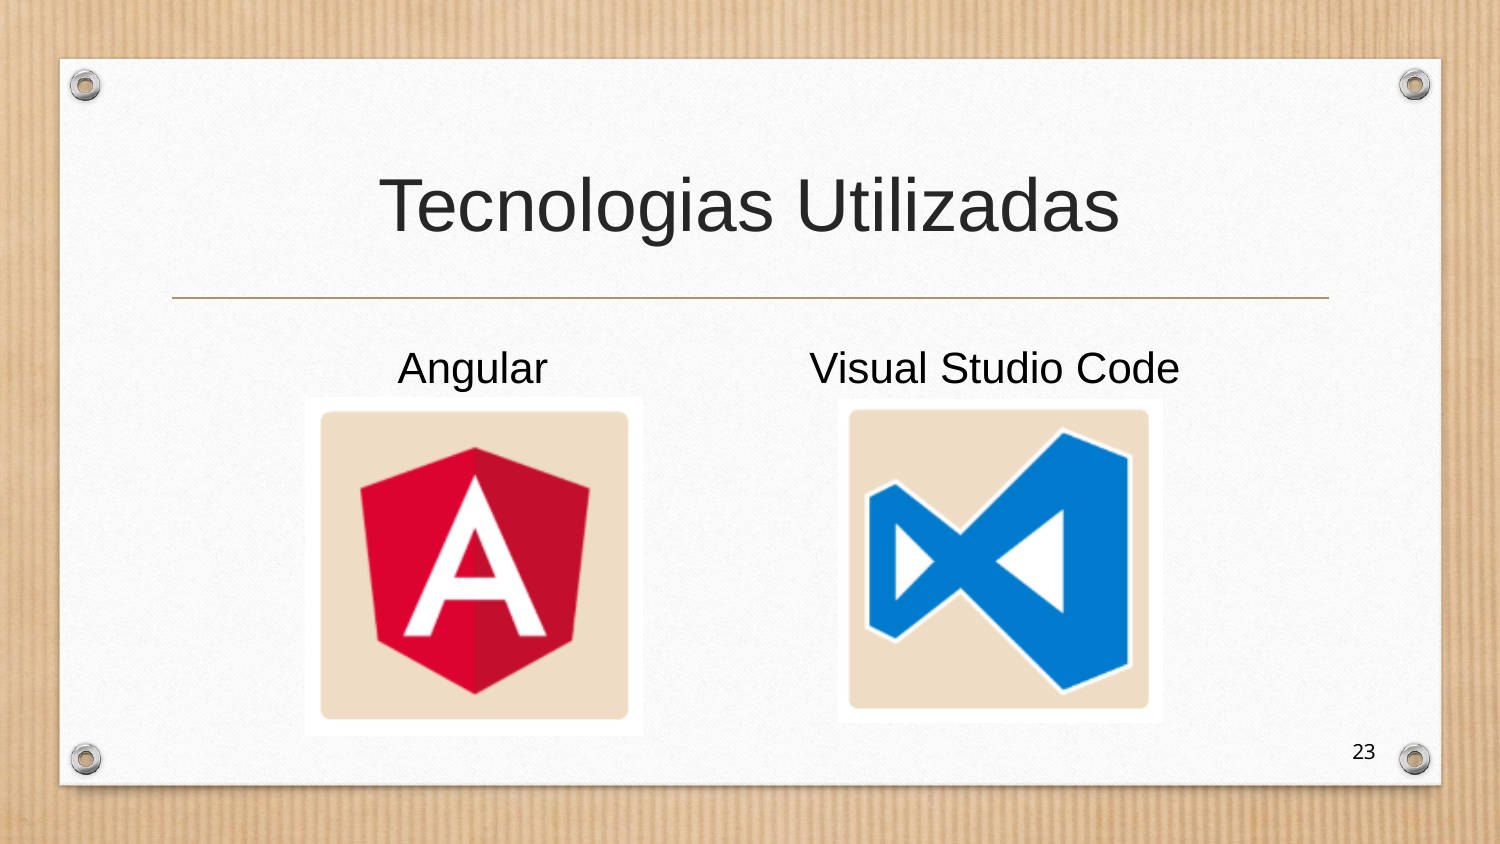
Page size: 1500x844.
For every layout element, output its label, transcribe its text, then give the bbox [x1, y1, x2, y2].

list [838, 399, 1163, 724]
slide_number 23 [1324, 735, 1391, 770]
title Tecnologias Utilizadas [159, 120, 1341, 282]
list Visual Studio Code [794, 328, 1380, 400]
picture [0, 0, 1500, 844]
list Angular [382, 328, 566, 397]
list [305, 397, 644, 736]
